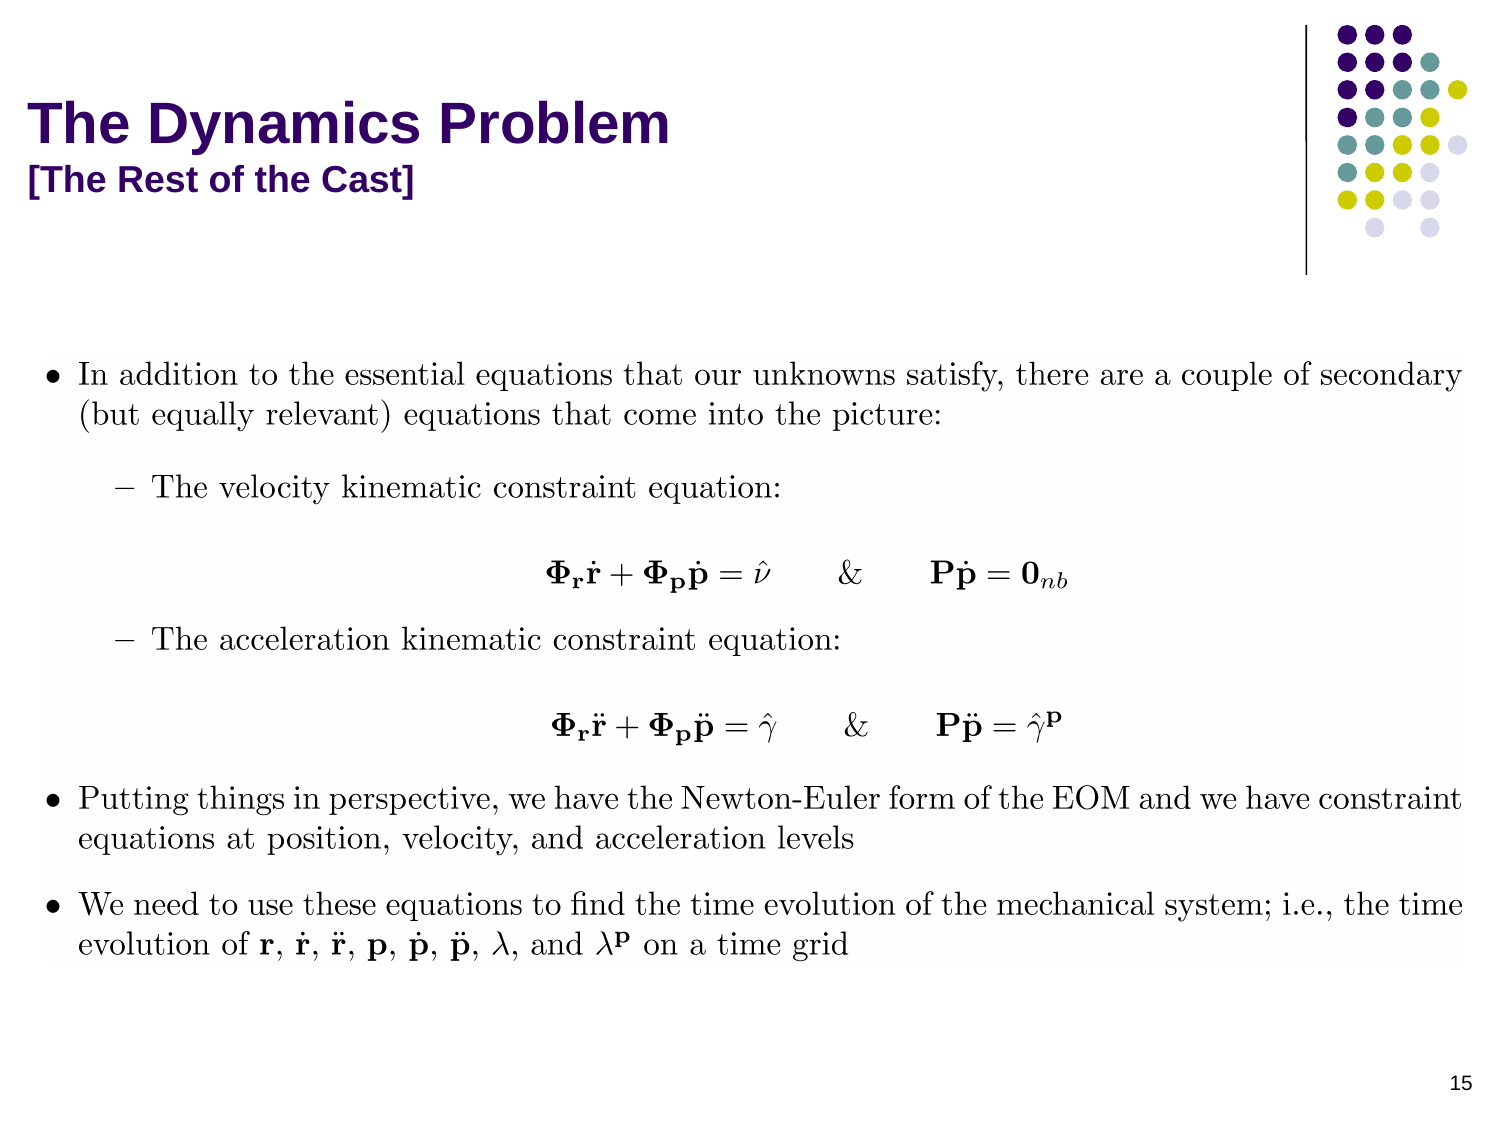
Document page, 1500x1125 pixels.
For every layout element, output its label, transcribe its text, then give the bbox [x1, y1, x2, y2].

slide_number 15 [1362, 1062, 1488, 1113]
picture [45, 358, 1463, 963]
title The Dynamics Problem [The Rest of the Cast] [12, 49, 1313, 208]
